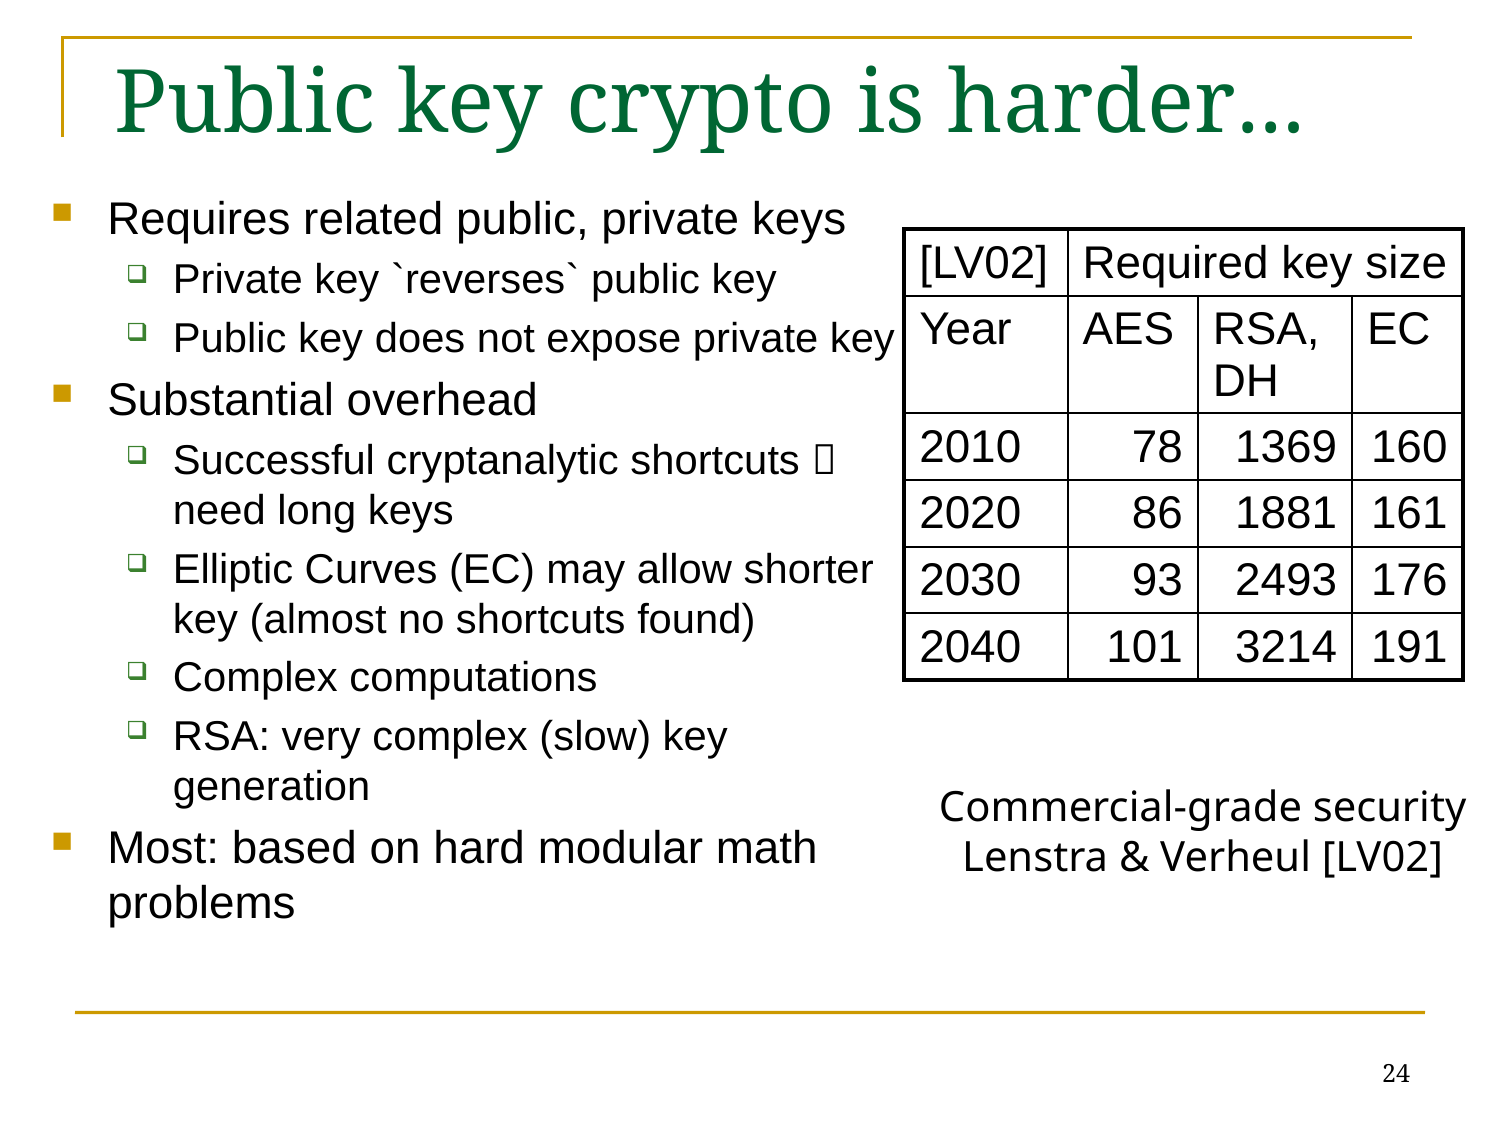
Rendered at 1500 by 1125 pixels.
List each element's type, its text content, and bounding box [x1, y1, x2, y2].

list Requires related public, private keys Private key `reverses` public key Public key does not expose private key Substantial overhead Successful cryptanalytic shortcuts  need long keys Elliptic Curves (EC) may allow shorter key (almost no shortcuts found) Complex computations RSA: very complex (slow) key generation Most: based on hard modular math problems [35, 181, 919, 956]
table_cell 101 [1069, 614, 1197, 678]
table_cell 2040 [906, 614, 1067, 678]
table_cell Year [906, 297, 1067, 412]
table_cell EC [1353, 297, 1461, 412]
table_cell 78 [1069, 414, 1197, 479]
table_cell AES [1069, 297, 1197, 412]
table_cell 2030 [906, 548, 1067, 612]
text_box Commercial-grade security Lenstra & Verheul [LV02] [924, 772, 1482, 938]
table_cell 2020 [906, 481, 1067, 546]
table_cell 86 [1069, 481, 1197, 546]
table_cell 1881 [1199, 481, 1351, 546]
table_cell 176 [1353, 548, 1461, 612]
table_cell 3214 [1199, 614, 1351, 678]
slide_number 24 [1074, 1024, 1425, 1100]
table_header [LV02] [906, 231, 1067, 295]
title Public key crypto is harder… [99, 37, 1375, 150]
table_cell RSA, DH [1199, 297, 1351, 412]
table_cell 191 [1353, 614, 1461, 678]
table_cell 93 [1069, 548, 1197, 612]
table_cell 2493 [1199, 548, 1351, 612]
table_cell 1369 [1199, 414, 1351, 479]
table_cell 161 [1353, 481, 1461, 546]
table_cell 2010 [906, 414, 1067, 479]
table_cell 160 [1353, 414, 1461, 479]
table_header Required key size [1069, 231, 1461, 295]
